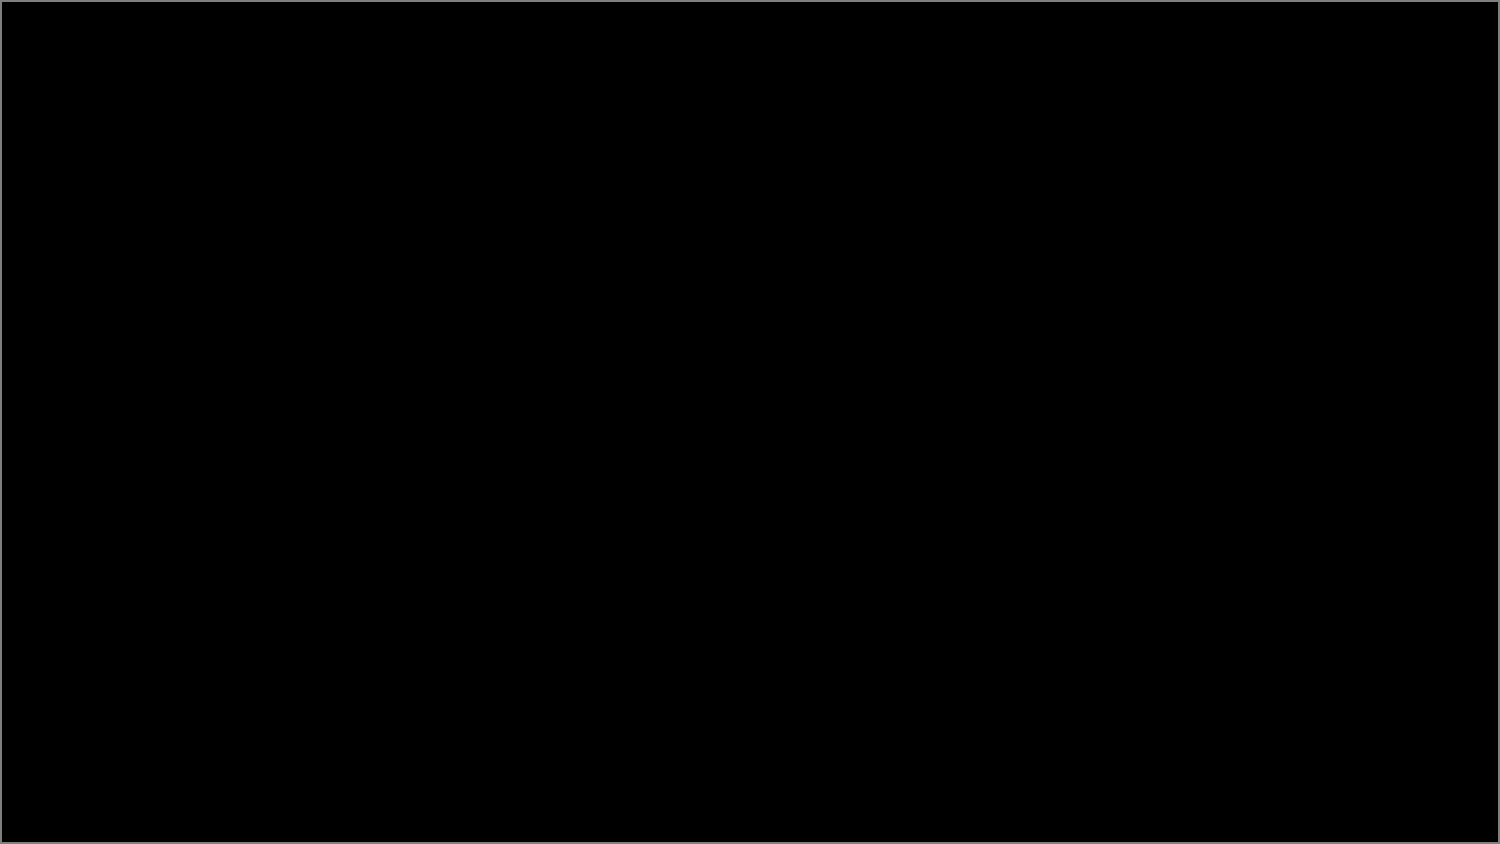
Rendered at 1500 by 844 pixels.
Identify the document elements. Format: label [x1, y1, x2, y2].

text_box [0, 0, 1500, 844]
